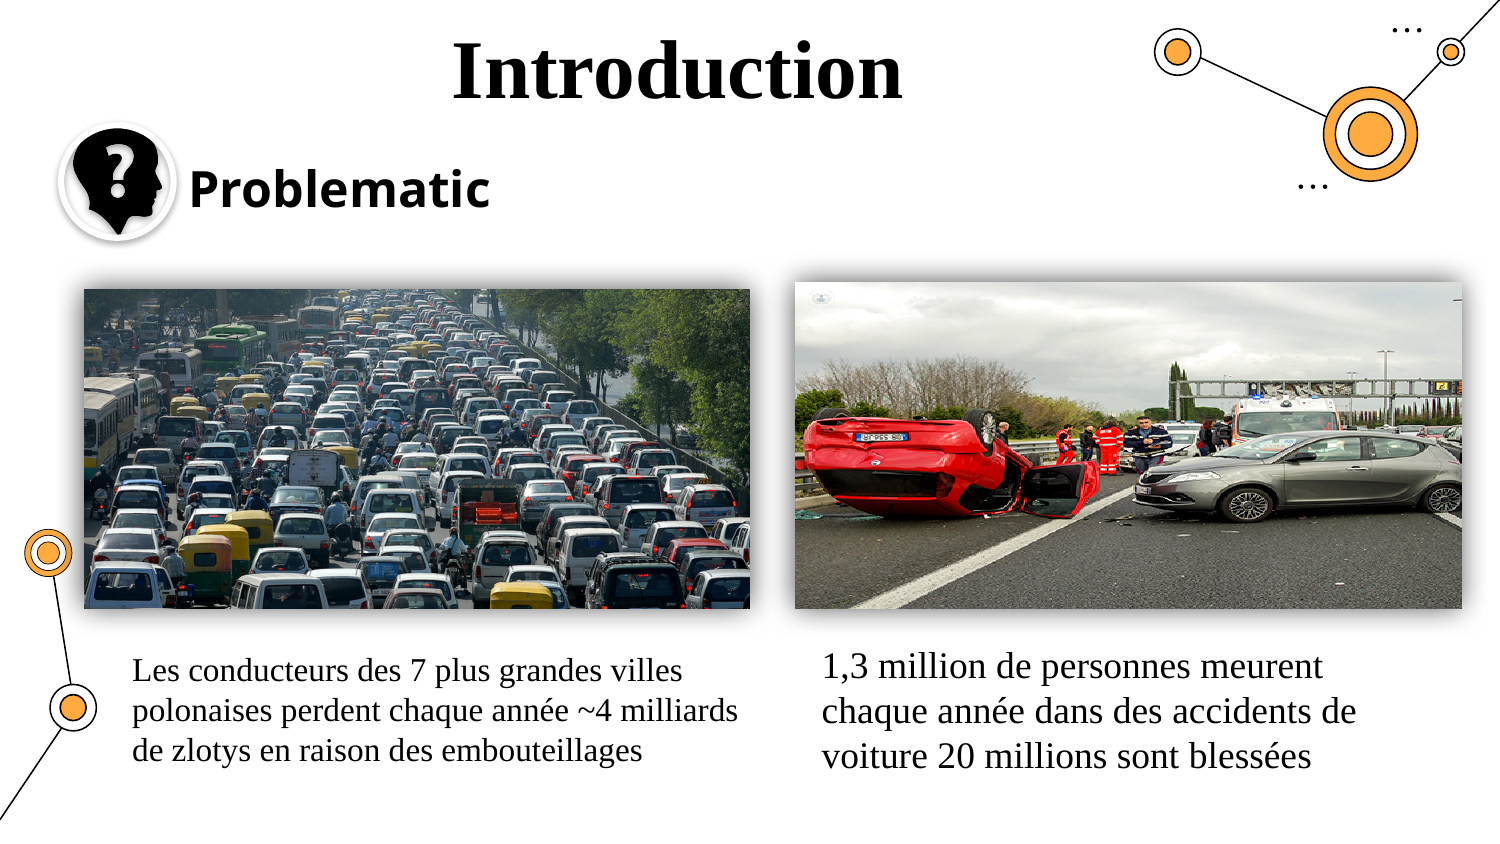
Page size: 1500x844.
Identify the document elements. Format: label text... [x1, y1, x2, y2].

text_box Problematic [173, 150, 630, 225]
text_box [57, 122, 177, 241]
text_box Les conducteurs des 7 plus grandes villes polonaises perdent chaque année ~4 milliards de zlotys en raison des embouteillages [117, 641, 761, 776]
text_box 1,3 million de personnes meurent chaque année dans des accidents de voiture 20 millions sont blessées [806, 633, 1451, 784]
text_box Introduction [412, 0, 985, 59]
picture [83, 289, 751, 609]
picture [795, 282, 1462, 609]
